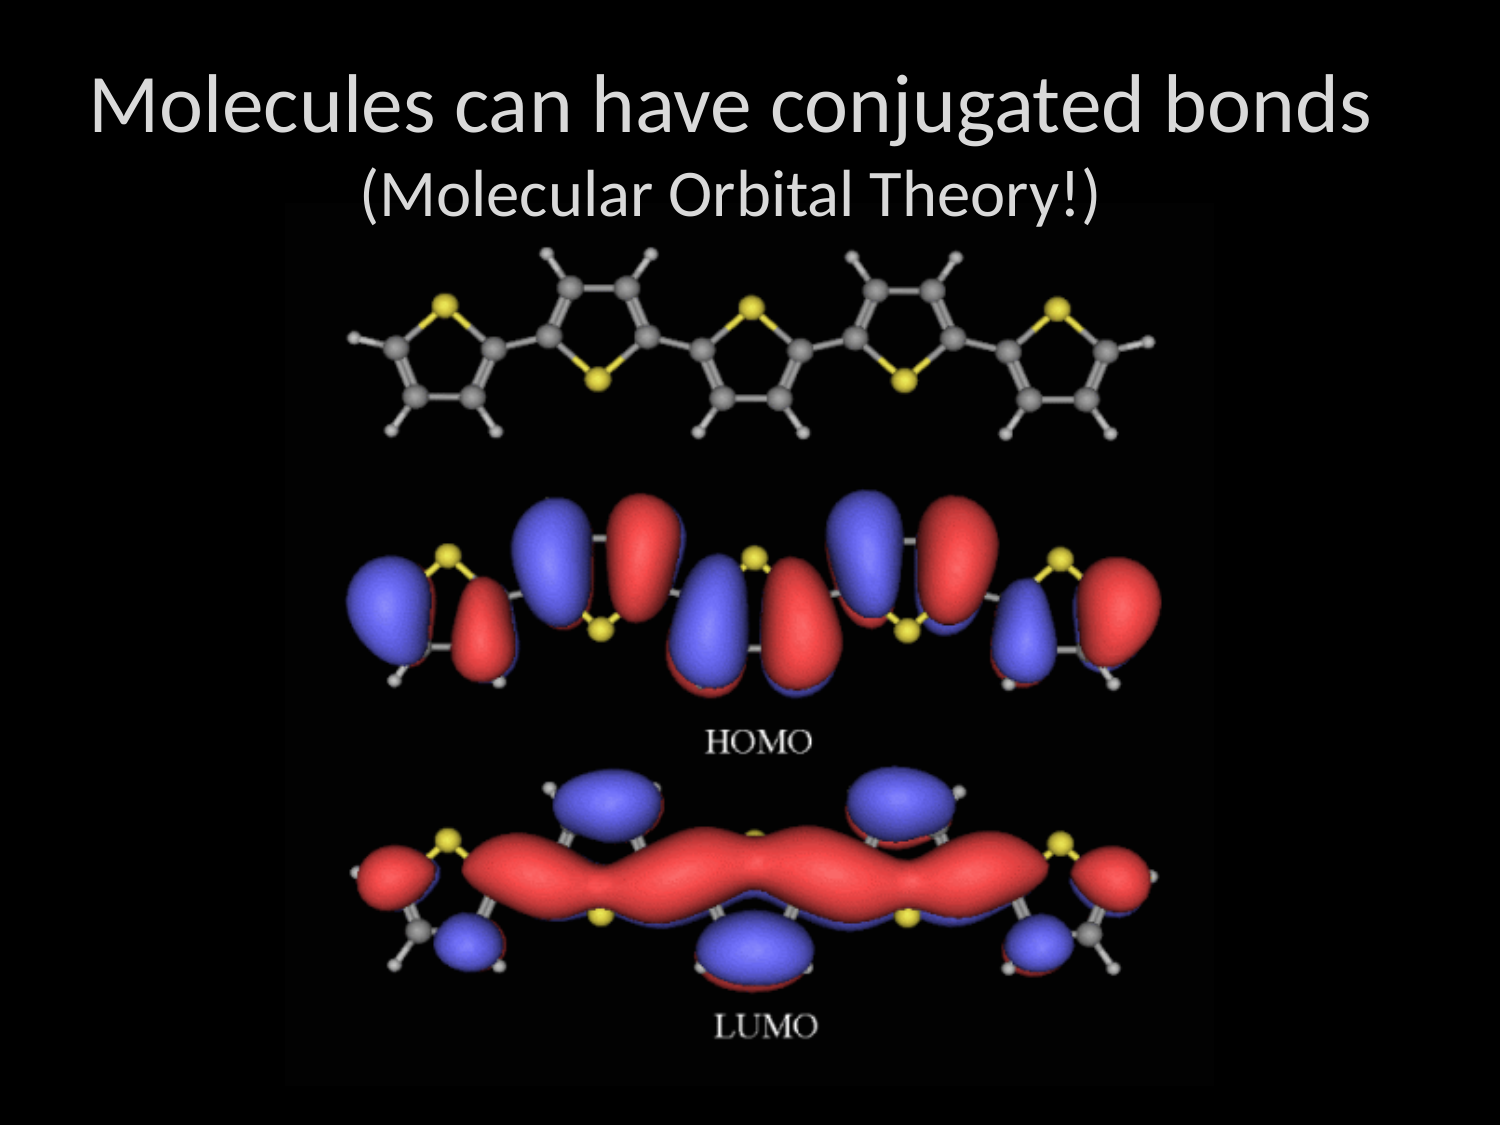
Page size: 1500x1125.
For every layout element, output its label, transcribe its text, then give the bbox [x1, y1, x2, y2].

text_box Molecules can have conjugated bonds (Molecular Orbital Theory!) [73, 42, 1388, 237]
picture [285, 203, 1214, 1086]
